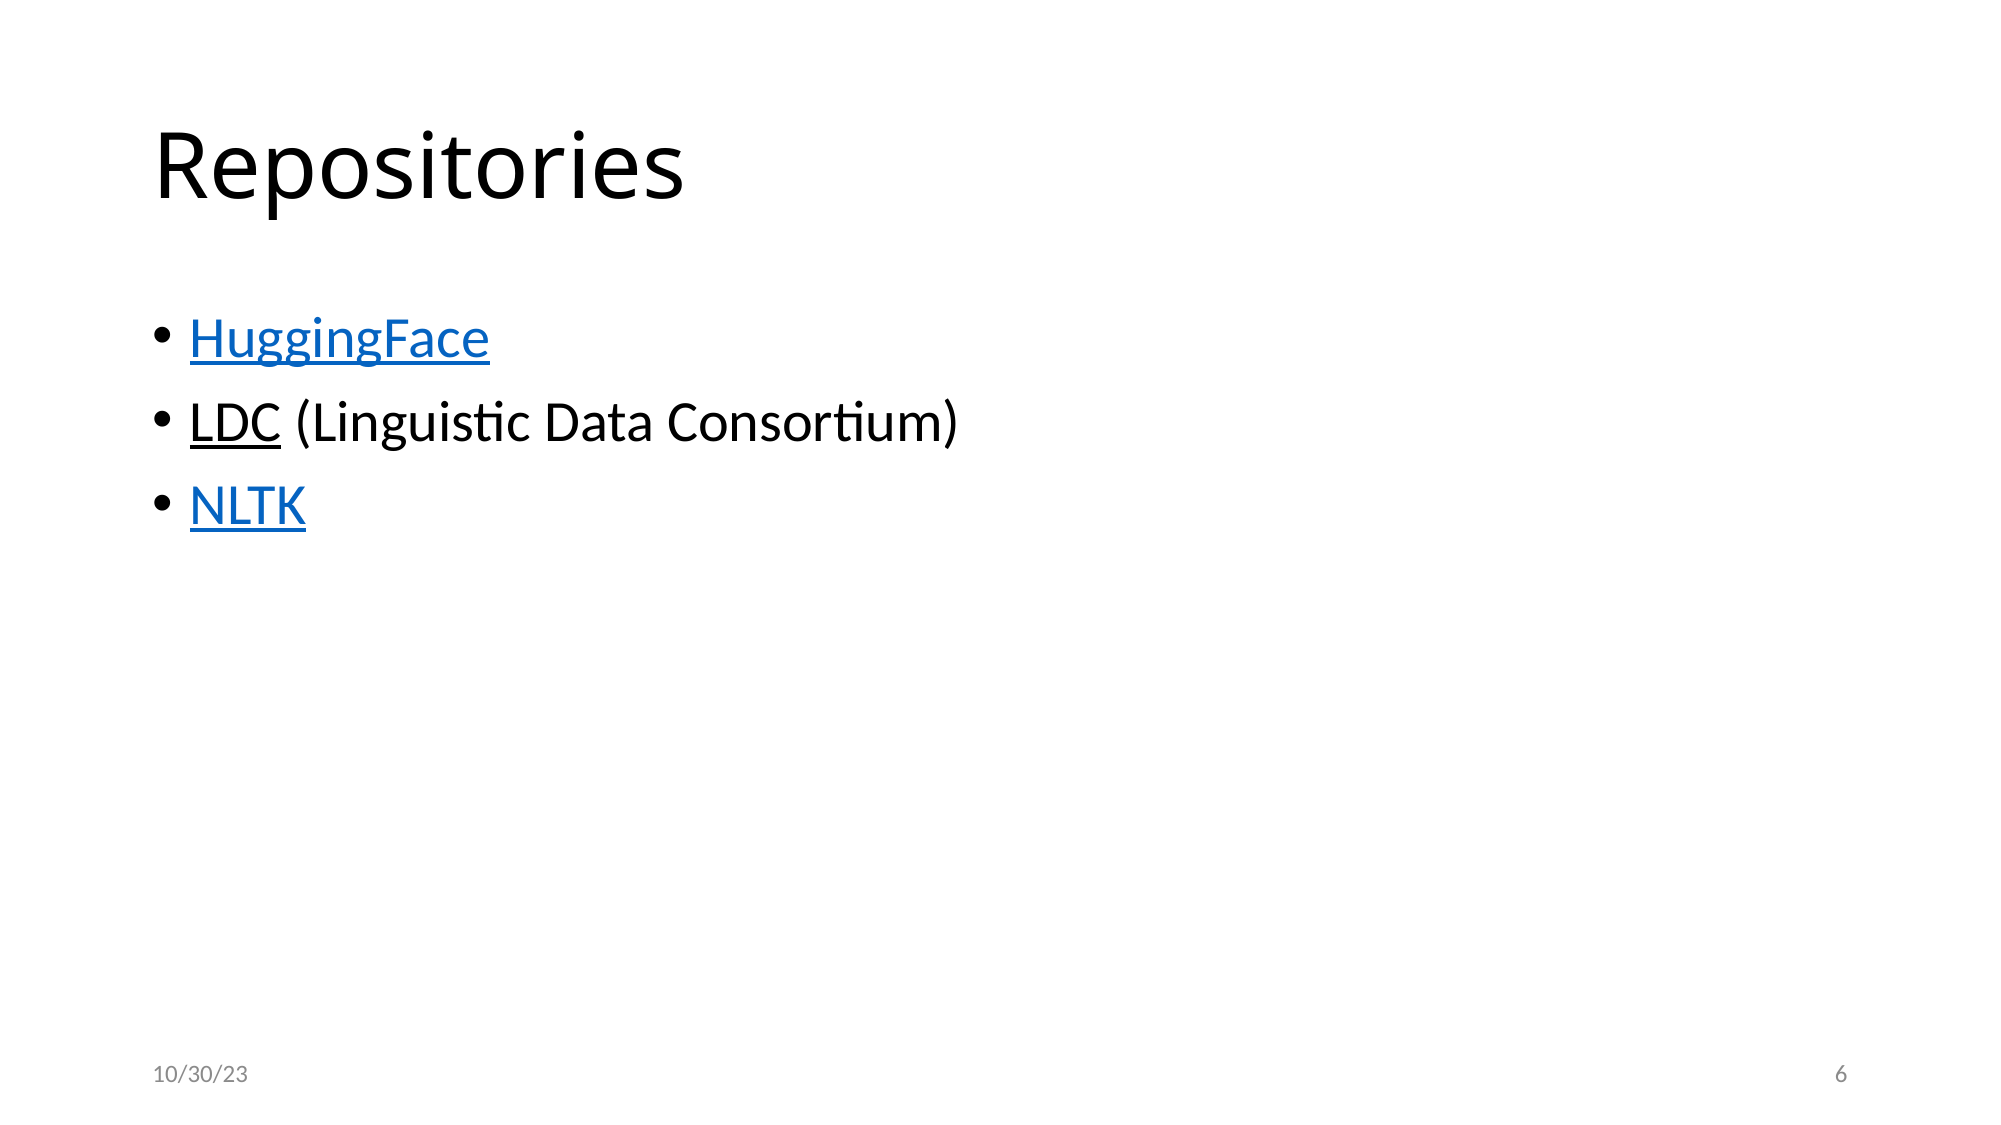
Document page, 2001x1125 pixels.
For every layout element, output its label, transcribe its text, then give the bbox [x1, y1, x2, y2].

list HuggingFace LDC (Linguistic Data Consortium) NLTK [137, 299, 1863, 1014]
slide_number 6 [1412, 1042, 1863, 1103]
title Repositories [137, 59, 1863, 278]
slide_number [137, 1042, 588, 1103]
